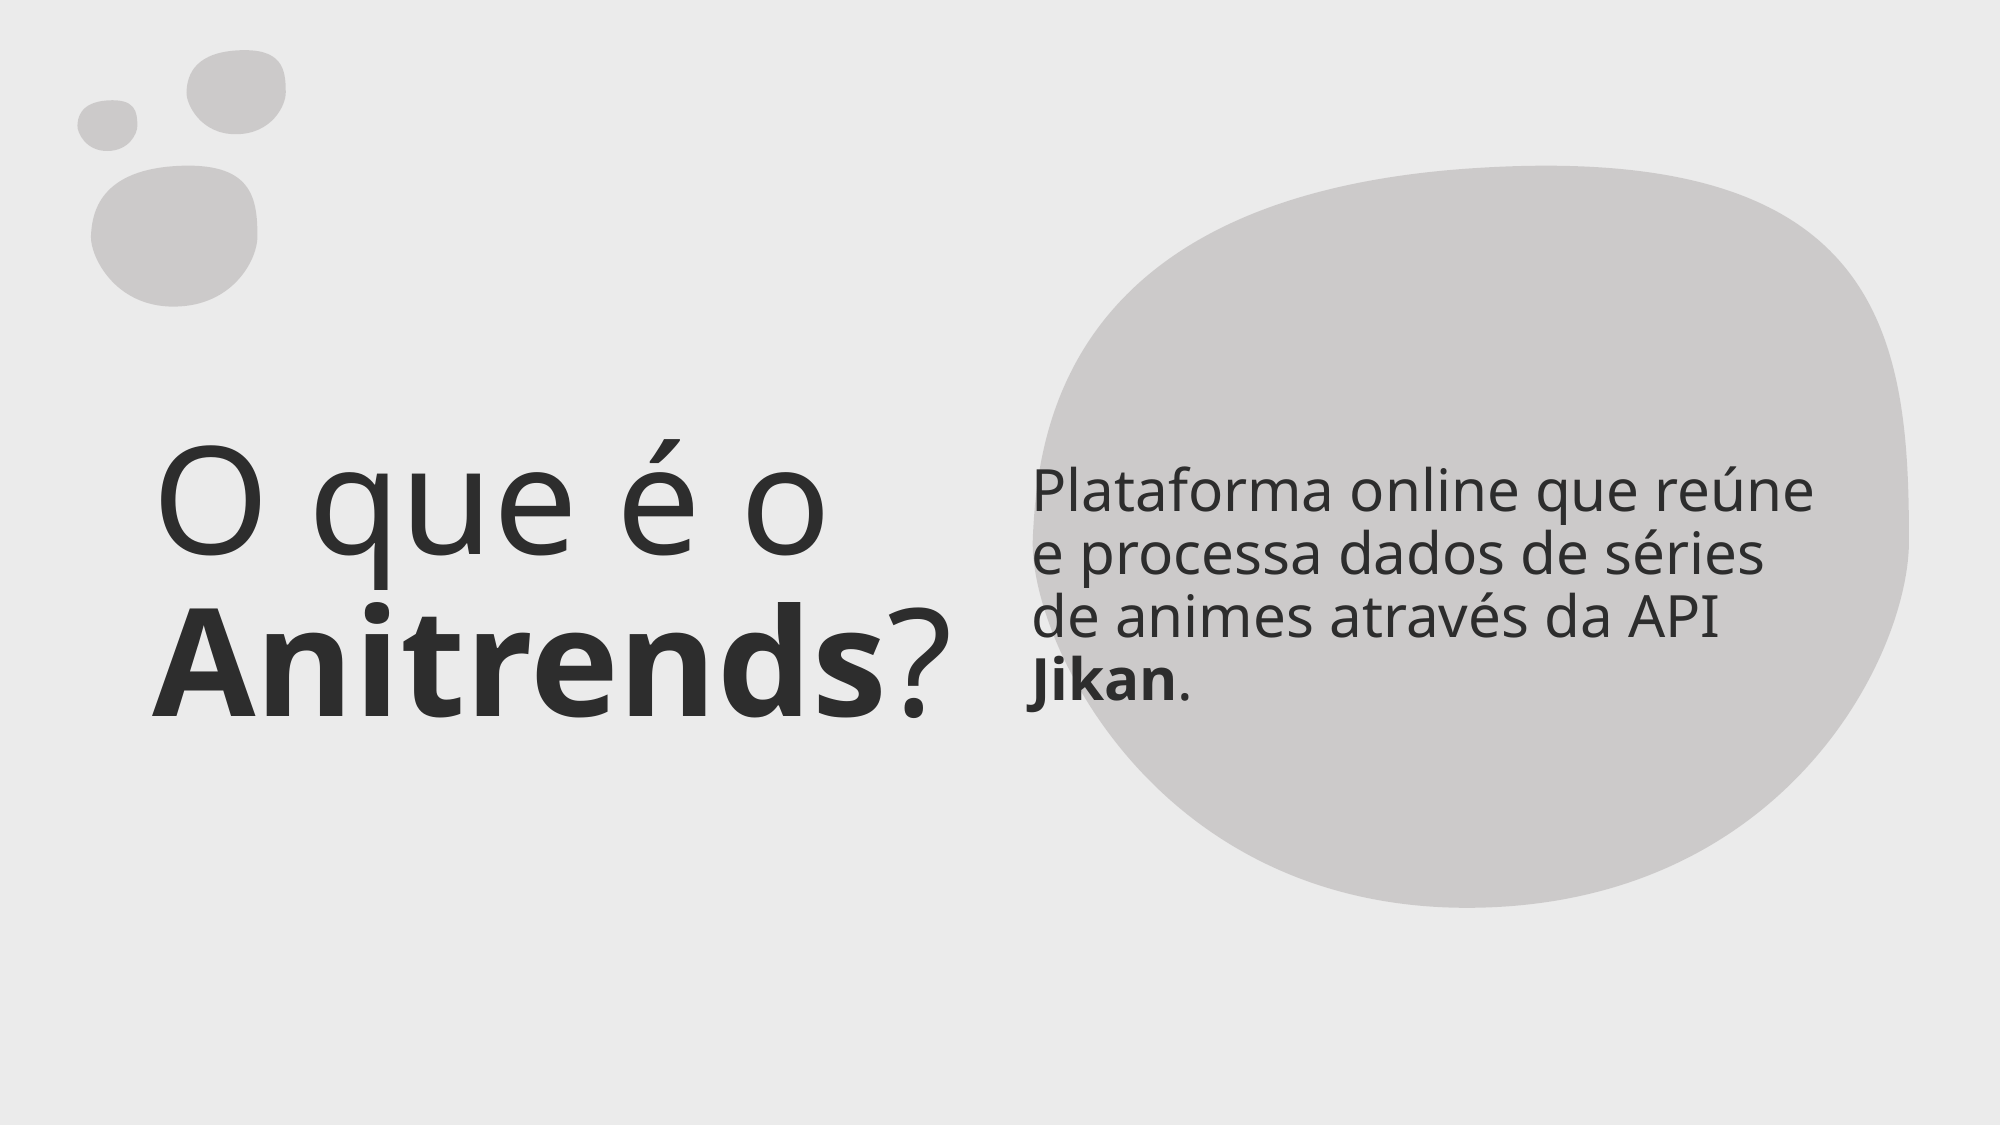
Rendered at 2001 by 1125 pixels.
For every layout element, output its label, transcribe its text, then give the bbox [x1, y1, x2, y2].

title O que é o Anitrends? [137, 161, 968, 1014]
list Plataforma online que reúne e processa dados de séries de animes através da API Jikan. [1016, 161, 1863, 1014]
